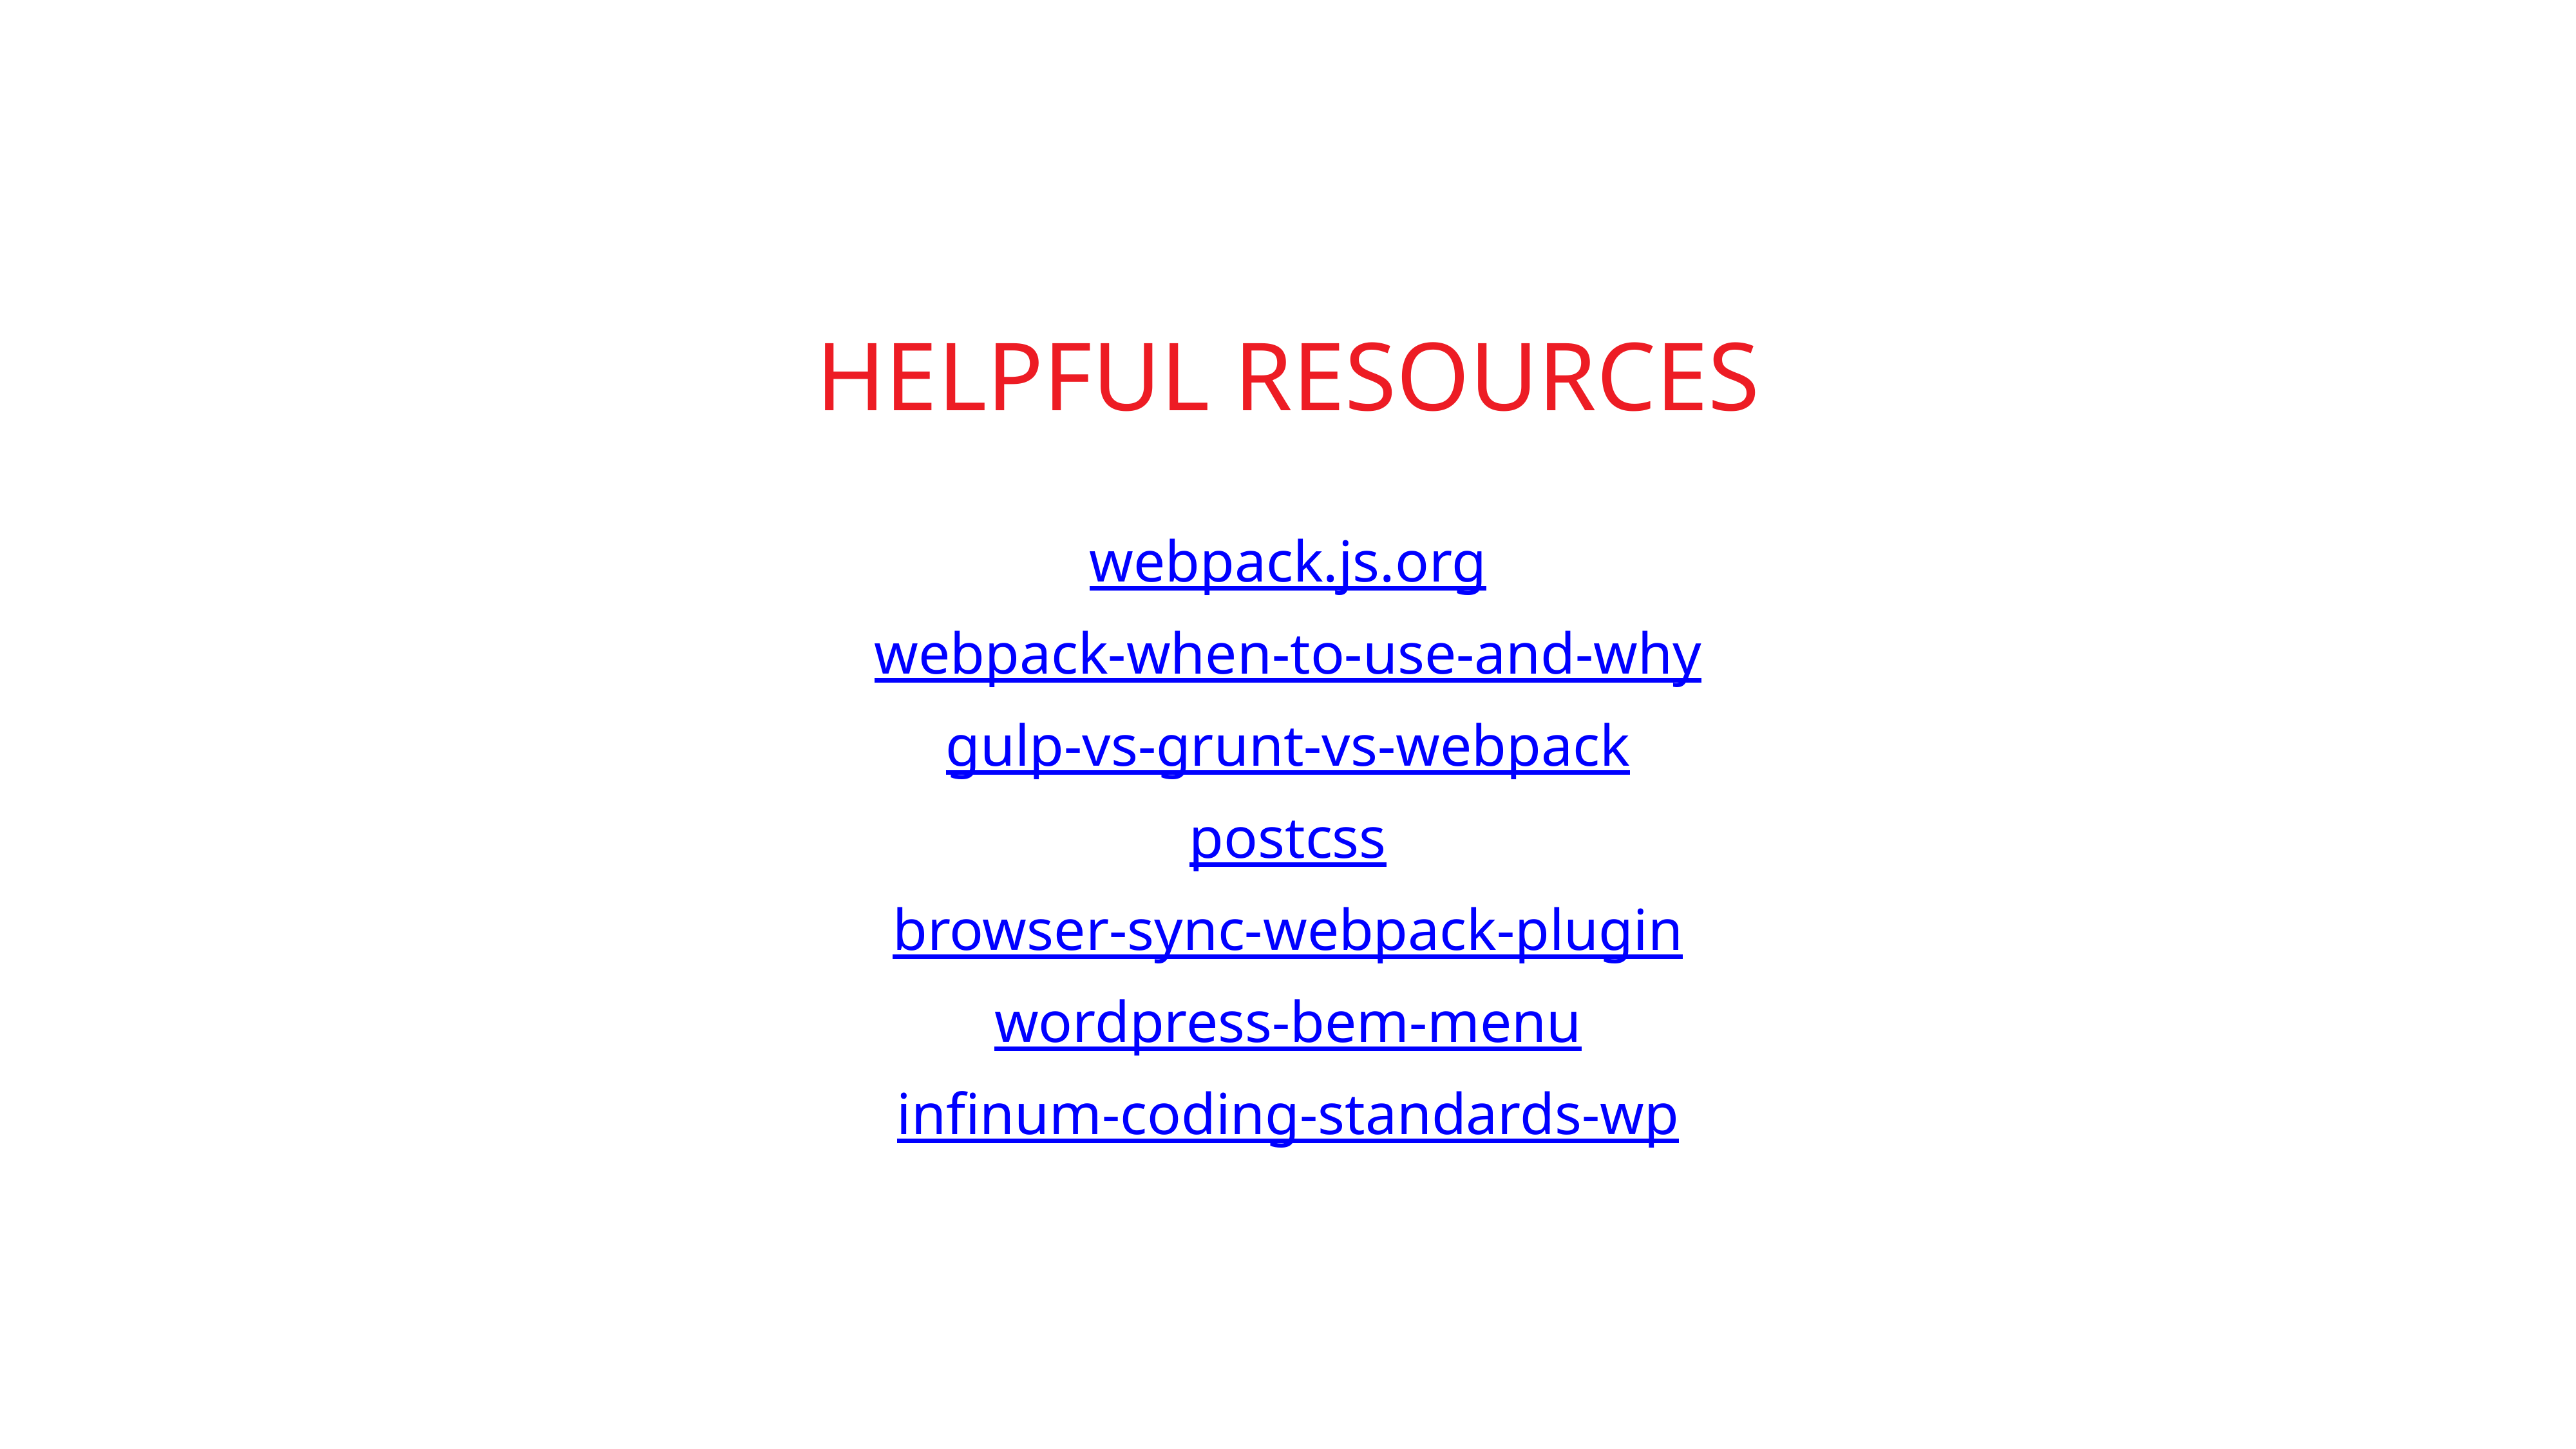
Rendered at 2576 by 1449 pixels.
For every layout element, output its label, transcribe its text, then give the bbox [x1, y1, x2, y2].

text_box Helpful Resources webpack.js.org webpack-when-to-use-and-why gulp-vs-grunt-vs-webpack postcss browser-sync-webpack-plugin wordpress-bem-menu infinum-coding-standards-wp [131, 286, 2445, 1163]
